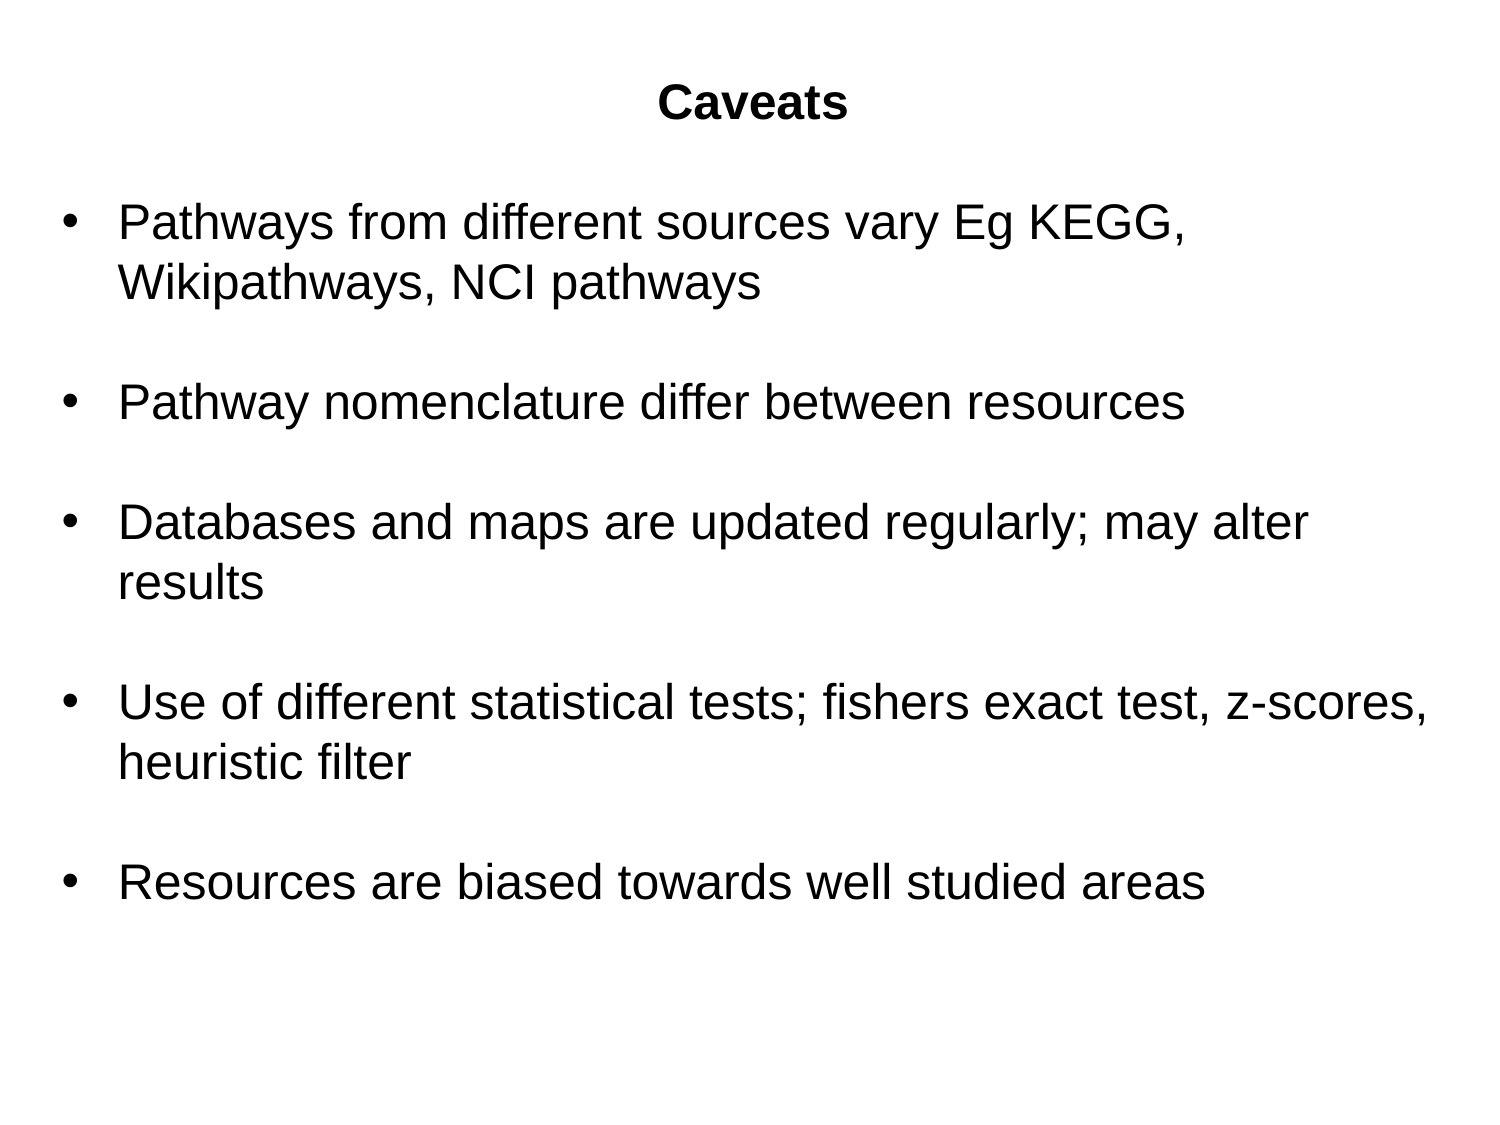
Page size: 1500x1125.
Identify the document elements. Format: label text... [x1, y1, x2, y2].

text_box Caveats Pathways from different sources vary Eg KEGG, Wikipathways, NCI pathways Pathway nomenclature differ between resources Databases and maps are updated regularly; may alter results Use of different statistical tests; fishers exact test, z-scores, heuristic filter Resources are biased towards well studied areas [46, 62, 1459, 1038]
